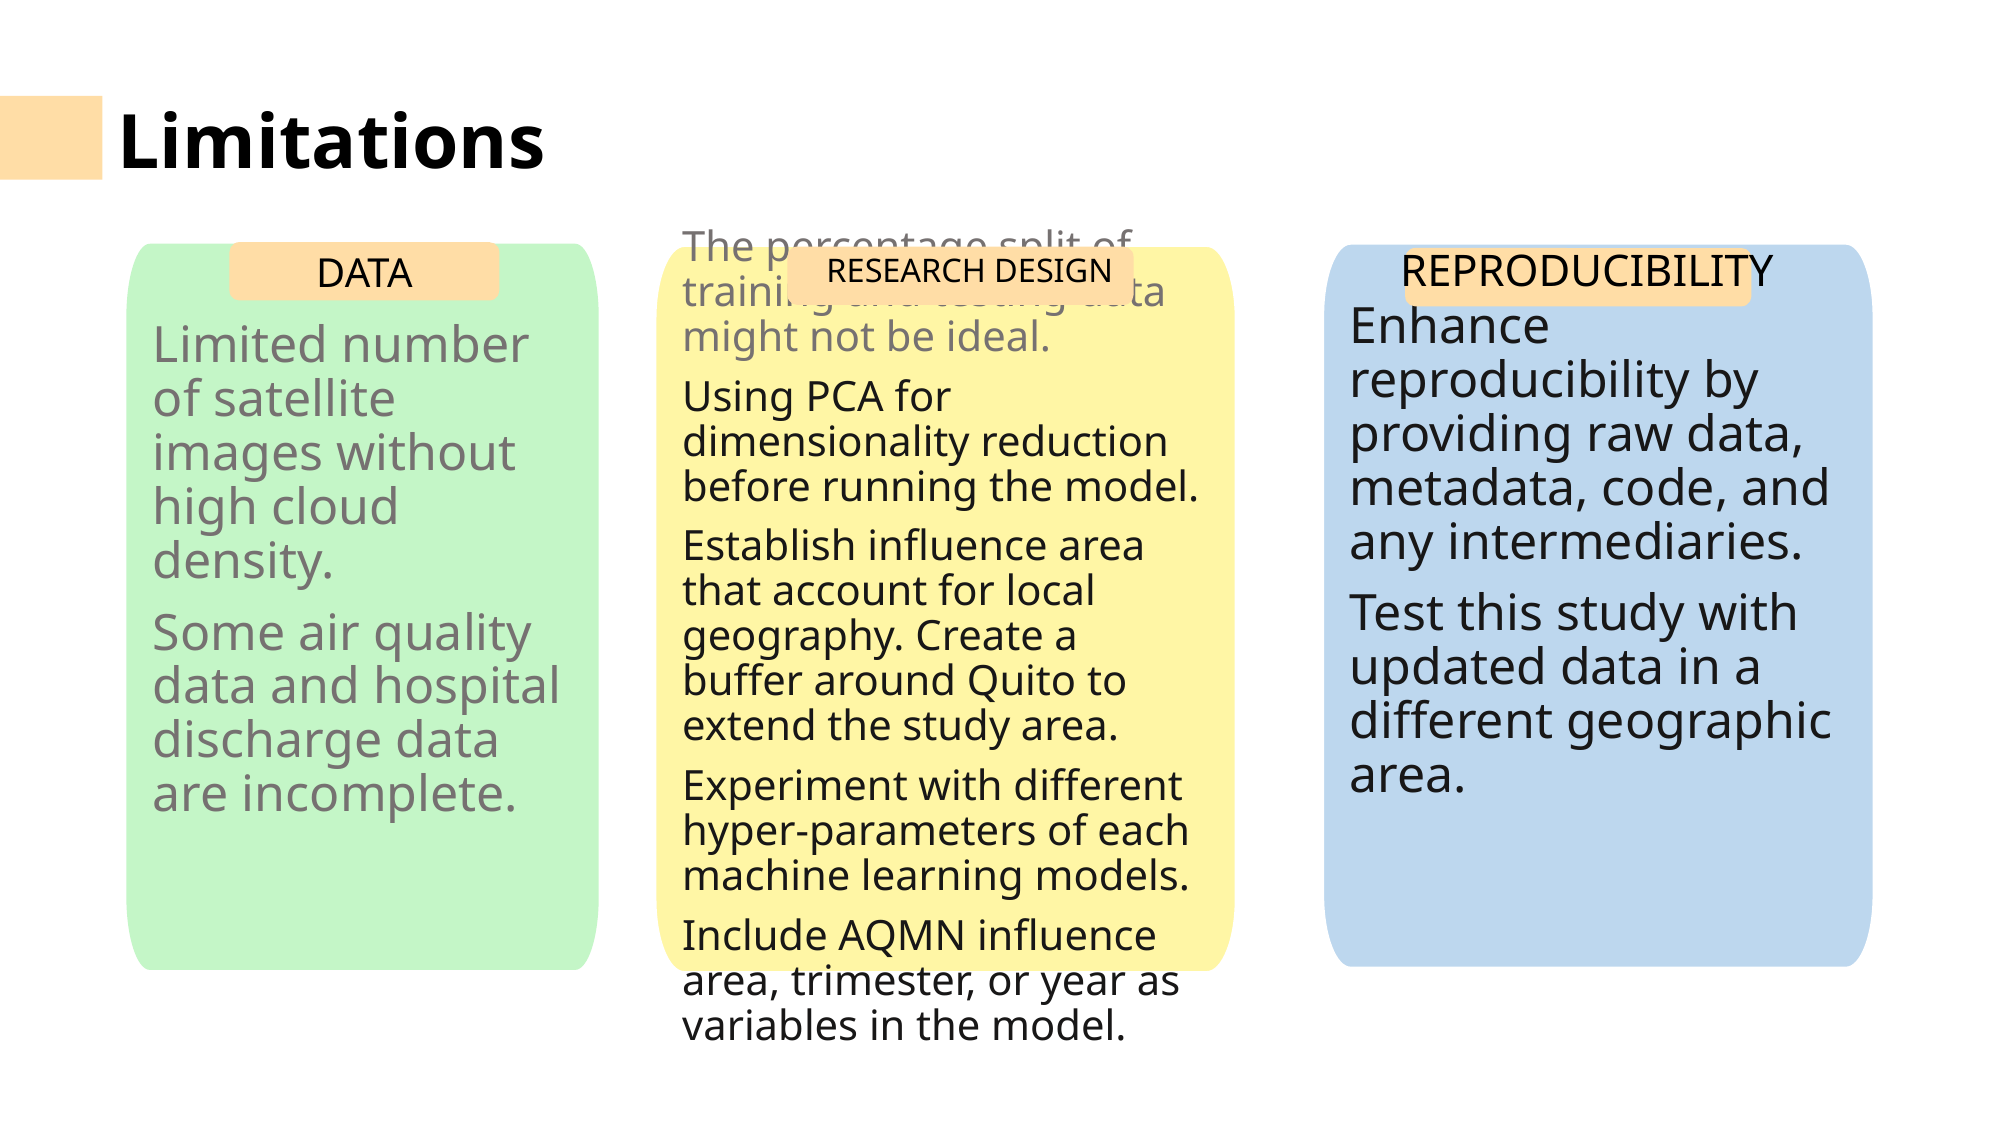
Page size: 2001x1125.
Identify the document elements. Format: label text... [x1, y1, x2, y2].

text_box [786, 245, 1126, 306]
text_box The percentage split of training and testing data might not be ideal. Using PCA for dimensionality reduction before running the model. Establish influence area that account for local geography. Create a buffer around Quito to extend the study area. Experiment with different hyper-parameters of each machine learning models. Include AQMN influence area, trimester, or year as variables in the model. [654, 244, 1237, 974]
text_box [228, 241, 501, 302]
text_box Enhance reproducibility by providing raw data, metadata, code, and any intermediaries. Test this study with updated data in a different geographic area. [1322, 242, 1875, 969]
text_box RESEARCH DESIGN [806, 246, 1134, 306]
list DATA [248, 245, 481, 305]
text_box [0, 95, 102, 181]
text_box Limited number of satellite images without high cloud density. Some air quality data and hospital discharge data are incomplete. [125, 242, 600, 971]
text_box REPRODUCIBILITY [1376, 241, 1798, 315]
text_box Limitations [102, 95, 1828, 193]
